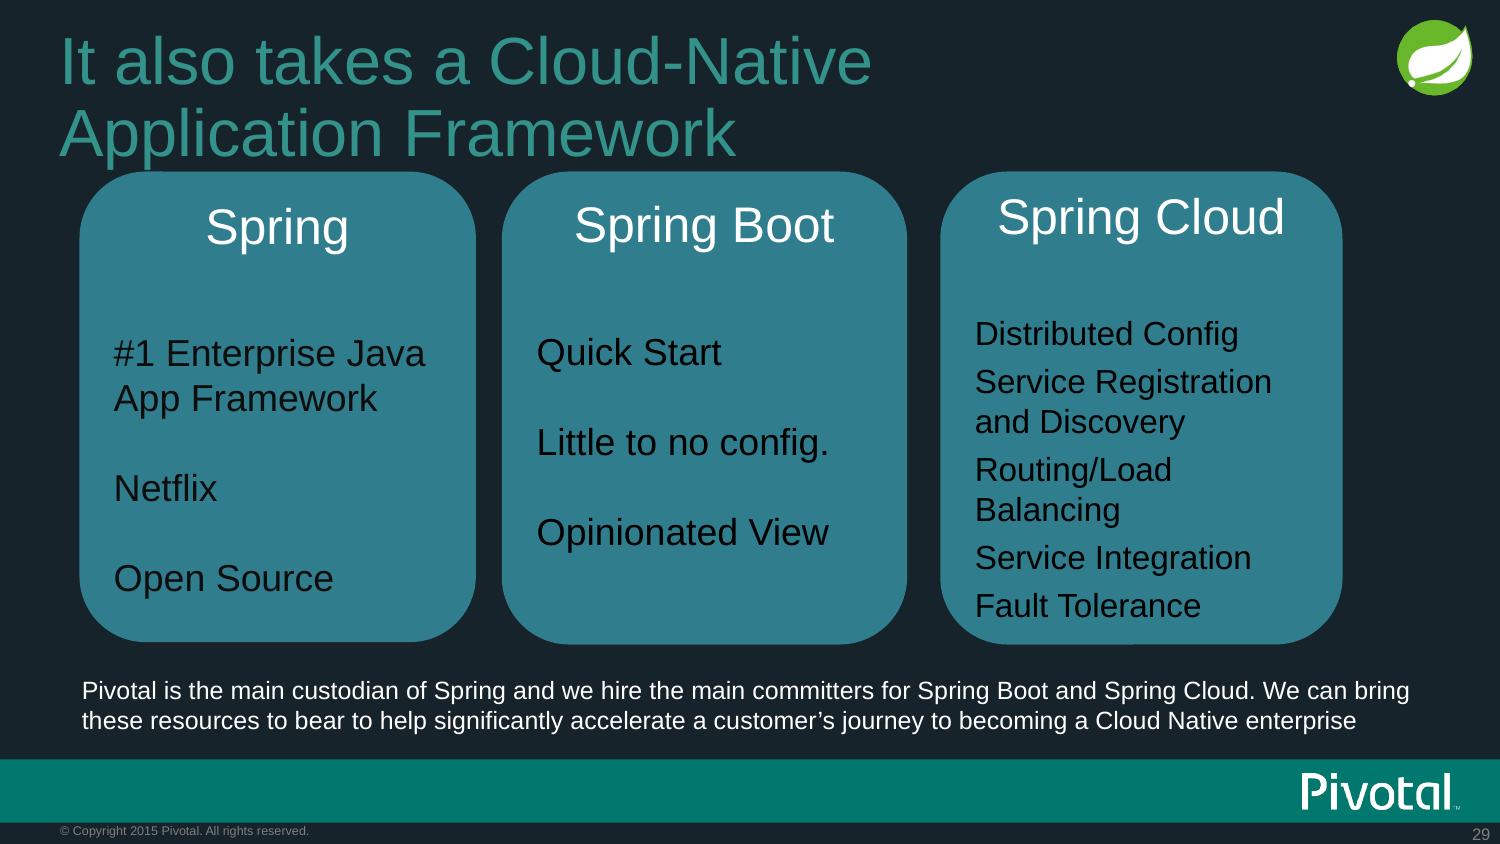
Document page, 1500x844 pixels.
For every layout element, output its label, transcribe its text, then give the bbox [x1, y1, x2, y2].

title It also takes a Cloud-Native Application Framework [44, 11, 1138, 88]
text_box Pivotal is the main custodian of Spring and we hire the main committers for Spring Boot and Spring Cloud. We can bring these resources to bear to help significantly accelerate a customer’s journey to becoming a Cloud Native enterprise [67, 667, 1457, 742]
text_box Spring #1 Enterprise Java App Framework Netflix Open Source [79, 171, 476, 643]
text_box Spring Cloud Distributed Config Service Registration and Discovery Routing/Load Balancing Service Integration Fault Tolerance [940, 171, 1343, 645]
text_box Spring Boot Quick Start Little to no config. Opinionated View [501, 171, 908, 645]
picture [1388, 11, 1481, 104]
picture [1302, 773, 1460, 810]
